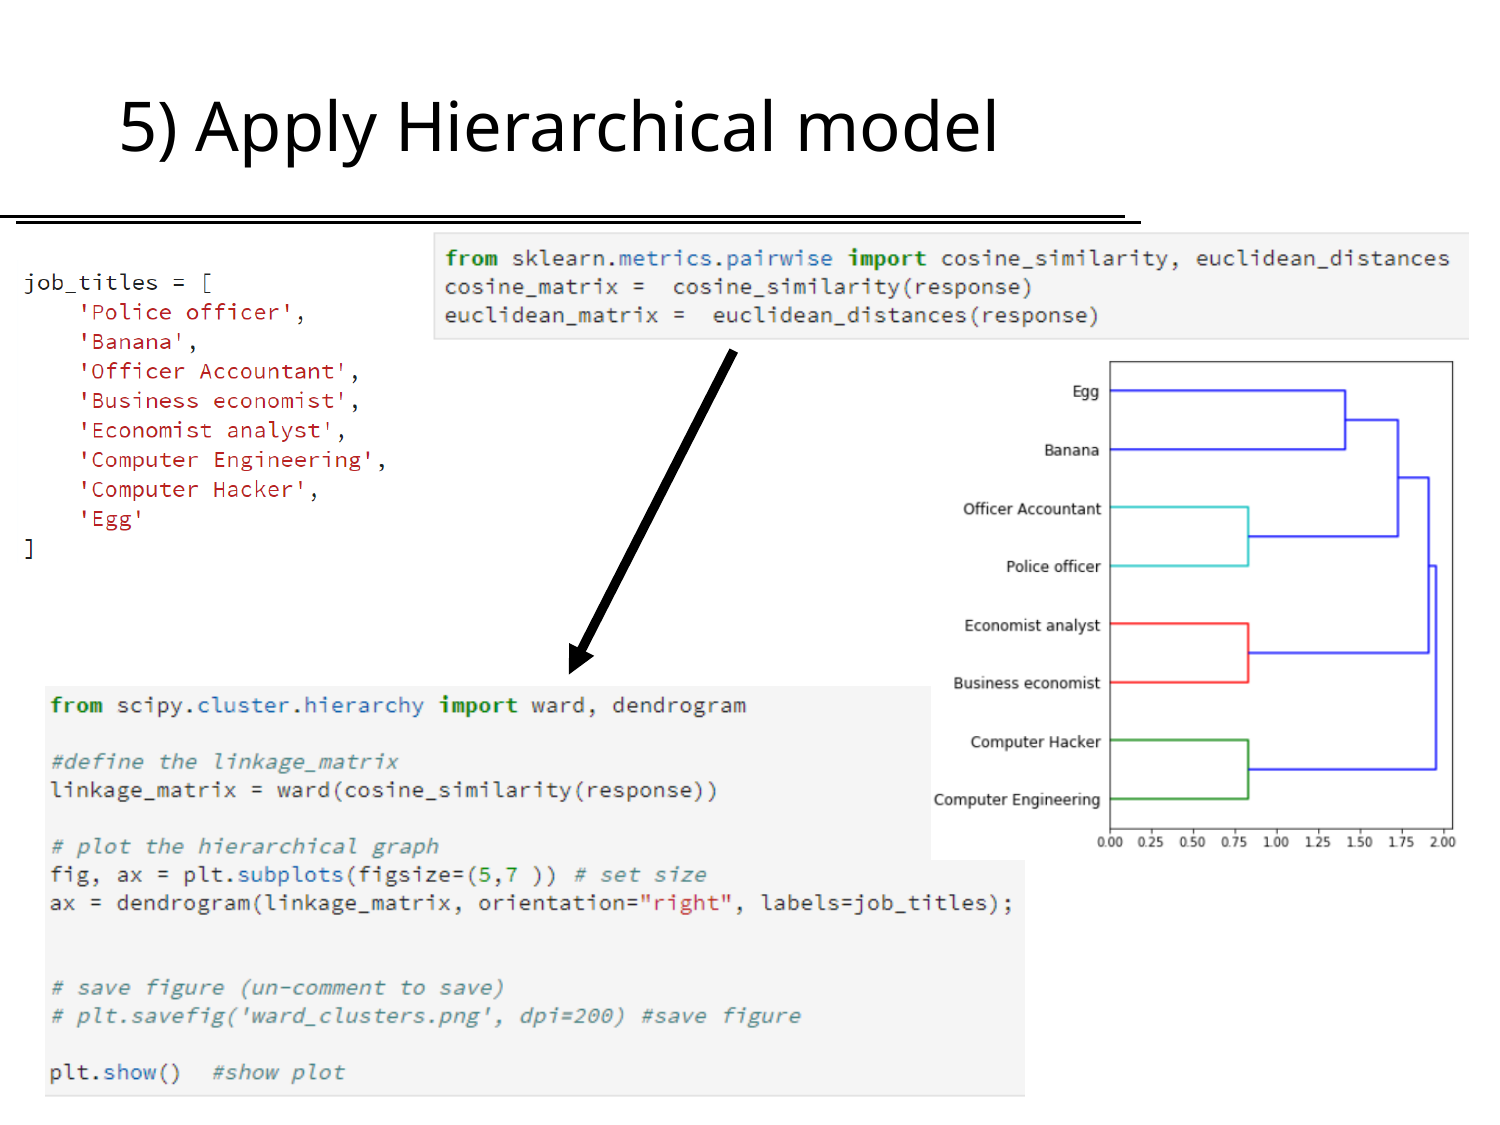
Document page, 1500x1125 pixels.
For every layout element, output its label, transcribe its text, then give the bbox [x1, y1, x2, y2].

picture [17, 260, 392, 563]
title 5) Apply Hierarchical model [103, 59, 1397, 199]
picture [45, 231, 1471, 1100]
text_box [568, 350, 734, 675]
